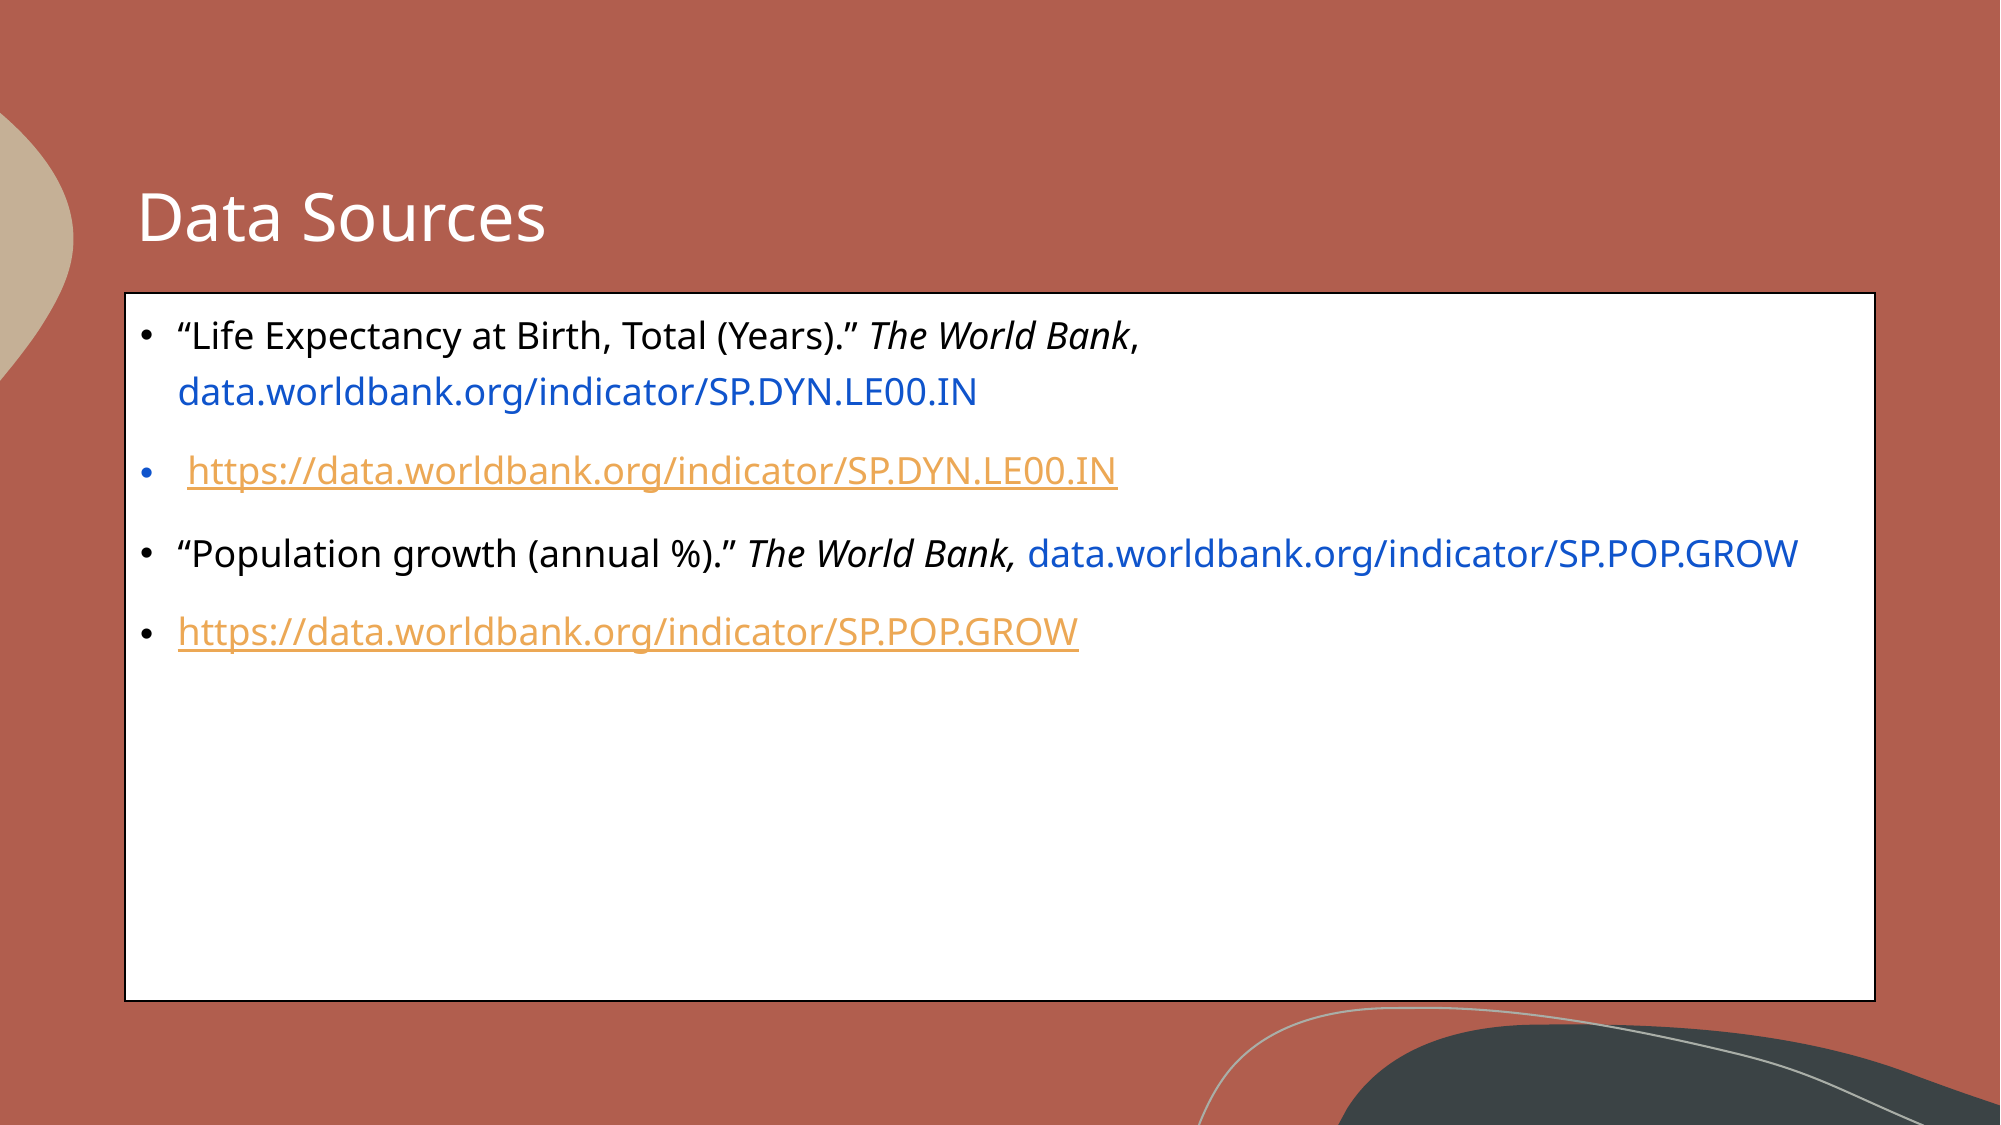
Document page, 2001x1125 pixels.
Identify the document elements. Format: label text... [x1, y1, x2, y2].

text_box Data Sources [121, 167, 563, 263]
list “Life Expectancy at Birth, Total (Years).” The World Bank, data.worldbank.org/indicator/SP.DYN.LE00.IN https://data.worldbank.org/indicator/SP.DYN.LE00.IN “Population growth (annual %).” The World Bank, data.worldbank.org/indicator/SP.POP.GROW https://data.worldbank.org/indicator/SP.POP.GROW [124, 292, 1876, 1002]
